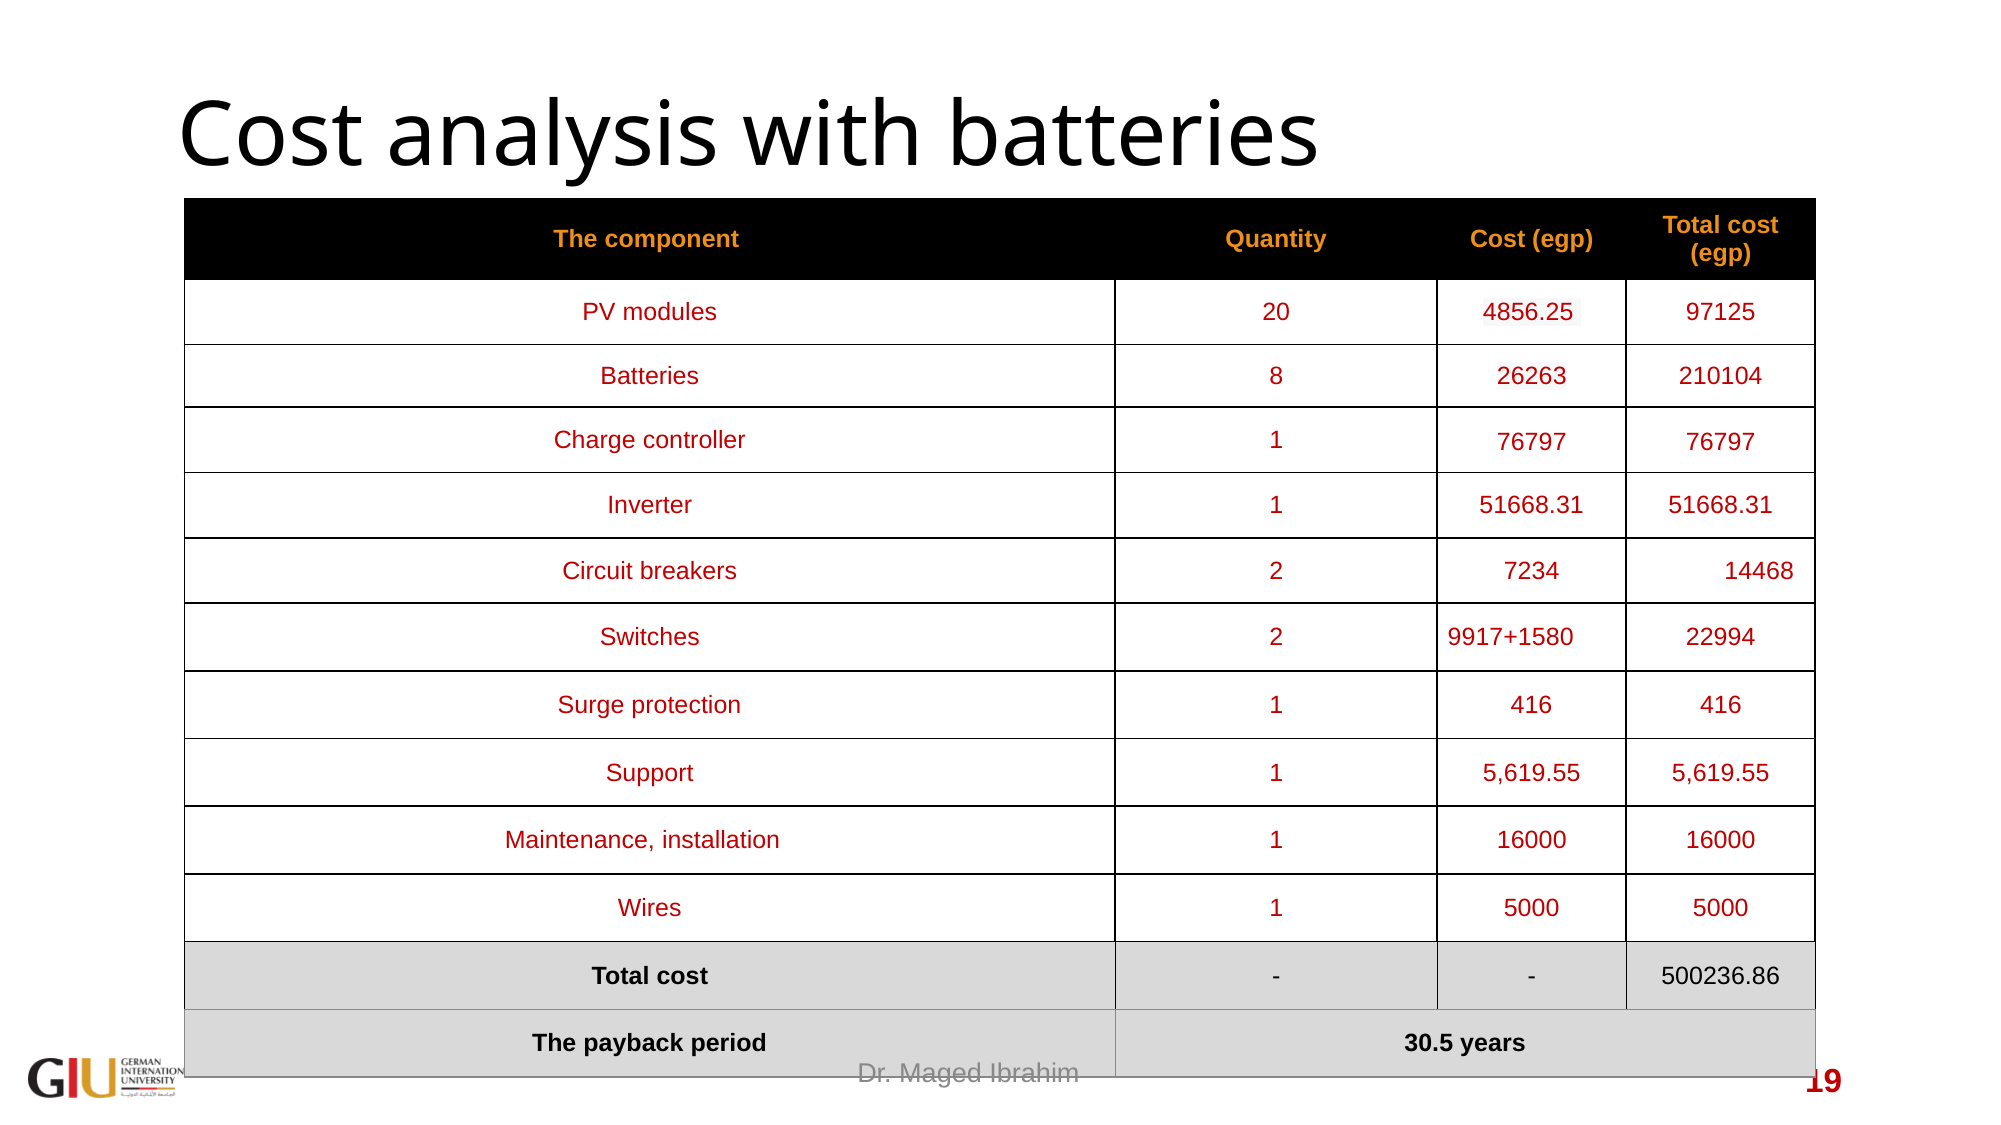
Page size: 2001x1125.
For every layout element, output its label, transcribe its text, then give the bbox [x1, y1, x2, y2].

table_cell 14468 [1627, 539, 1814, 602]
table_cell 7234 [1438, 539, 1625, 602]
footer Dr. Maged Ibrahim [855, 1055, 1145, 1125]
table_cell 416 [1627, 672, 1814, 738]
table_header Cost (egp) [1438, 199, 1625, 278]
table_header Total cost (egp) [1627, 199, 1814, 278]
table_cell Switches [185, 604, 1114, 670]
table_cell 22994 [1627, 604, 1814, 670]
table_cell 97125 [1627, 280, 1814, 344]
slide_number ‹#› [1796, 1052, 1854, 1125]
table_cell Maintenance, installation [185, 807, 1114, 873]
table_cell - [1116, 942, 1437, 1009]
table_cell 16000 [1627, 807, 1814, 873]
table_cell 76797 [1438, 408, 1625, 472]
table_header The component [185, 199, 1114, 278]
table_cell 416 [1438, 672, 1625, 738]
picture [28, 1058, 195, 1099]
table_cell 51668.31 [1438, 473, 1625, 537]
table_cell 5000 [1438, 875, 1625, 941]
table_cell 5,619.55 [1438, 739, 1625, 805]
table_cell Batteries [185, 345, 1114, 406]
table_cell 1 [1116, 807, 1436, 873]
table_cell 1 [1116, 672, 1436, 738]
table_cell 26263 [1438, 345, 1625, 406]
table_cell PV modules [185, 280, 1114, 344]
table_cell Circuit breakers [185, 539, 1114, 602]
table_cell The payback period [185, 1010, 1115, 1076]
table_cell 5000 [1627, 875, 1814, 941]
table_cell 9917+1580 [1438, 604, 1625, 670]
table_cell 8 [1116, 345, 1436, 406]
table_cell Total cost [185, 942, 1115, 1009]
table_cell 51668.31 [1627, 473, 1814, 537]
table_cell 5,619.55 [1627, 739, 1814, 805]
table_cell Surge protection [185, 672, 1114, 738]
table_header Quantity [1116, 199, 1436, 278]
table_cell 1 [1116, 408, 1436, 472]
table_cell 1 [1116, 473, 1436, 537]
title Cost analysis with batteries [131, 18, 1869, 264]
table_cell 2 [1116, 604, 1436, 670]
table_cell - [1438, 942, 1626, 1009]
table_cell 16000 [1438, 807, 1625, 873]
table_cell 500236.86 [1627, 942, 1815, 1009]
table_cell 2 [1116, 539, 1436, 602]
table_cell 4856.25 [1438, 280, 1625, 344]
table_cell 20 [1116, 280, 1436, 344]
table_cell Support [185, 739, 1114, 805]
table_cell Wires [185, 875, 1114, 941]
table_cell 76797 [1627, 408, 1814, 472]
table_cell 210104 [1627, 345, 1814, 406]
table_cell 1 [1116, 739, 1436, 805]
table_cell Inverter [185, 473, 1114, 537]
table_cell 1 [1116, 875, 1436, 941]
table_cell Charge controller [185, 408, 1114, 472]
table_cell 30.5 years [1116, 1010, 1815, 1076]
